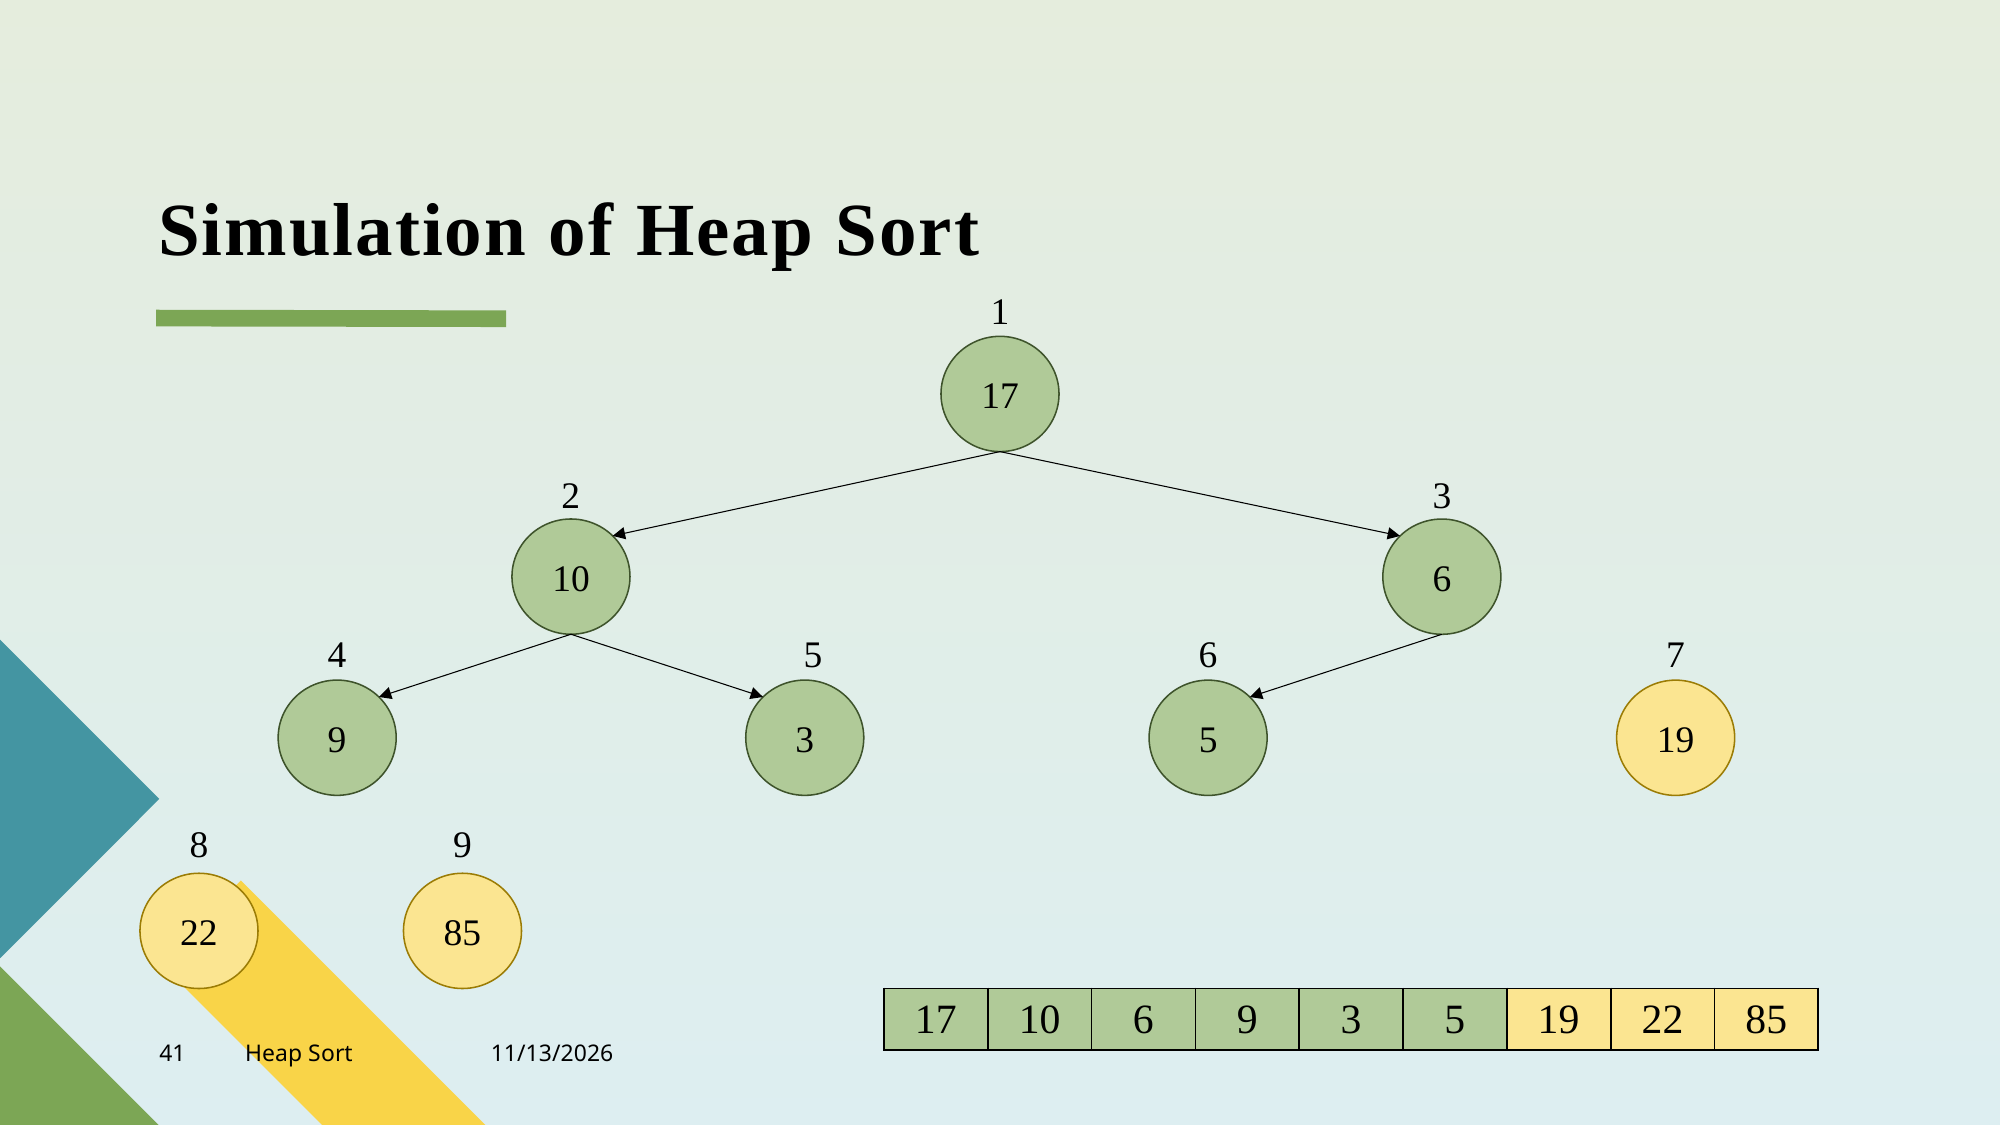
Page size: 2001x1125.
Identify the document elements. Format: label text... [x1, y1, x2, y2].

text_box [1249, 634, 1442, 698]
text_box 5 [1149, 681, 1268, 796]
text_box 6 [1382, 521, 1501, 635]
table_header 22 [1612, 989, 1714, 1049]
table_header 10 [989, 989, 1091, 1049]
text_box 4 [298, 625, 376, 681]
slide_number 41 [159, 1038, 246, 1080]
text_box 17 [940, 337, 1060, 451]
text_box 2 [532, 465, 610, 521]
text_box 8 [160, 815, 238, 871]
text_box 9 [423, 815, 502, 871]
table_header 19 [1508, 989, 1610, 1049]
text_box 22 [139, 873, 259, 989]
text_box 3 [1403, 465, 1481, 521]
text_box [378, 634, 570, 698]
footer Heap Sort [246, 1038, 491, 1080]
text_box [570, 634, 763, 698]
table_header 85 [1715, 989, 1817, 1049]
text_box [612, 451, 999, 536]
text_box 85 [403, 873, 522, 989]
text_box 6 [1169, 625, 1247, 681]
table_header 5 [1404, 989, 1506, 1049]
text_box 19 [1616, 681, 1735, 796]
text_box 1 [961, 281, 1039, 337]
text_box 7 [1636, 625, 1715, 681]
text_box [999, 451, 1401, 536]
text_box 9 [278, 681, 397, 796]
table_header 17 [885, 989, 987, 1049]
table_header 3 [1300, 989, 1402, 1049]
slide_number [491, 1038, 707, 1080]
text_box 3 [745, 681, 864, 796]
text_box 10 [511, 521, 631, 634]
text_box 5 [774, 625, 852, 681]
table_header 6 [1092, 989, 1195, 1049]
table_header 9 [1196, 989, 1298, 1049]
title Simulation of Heap Sort [158, 195, 1634, 272]
